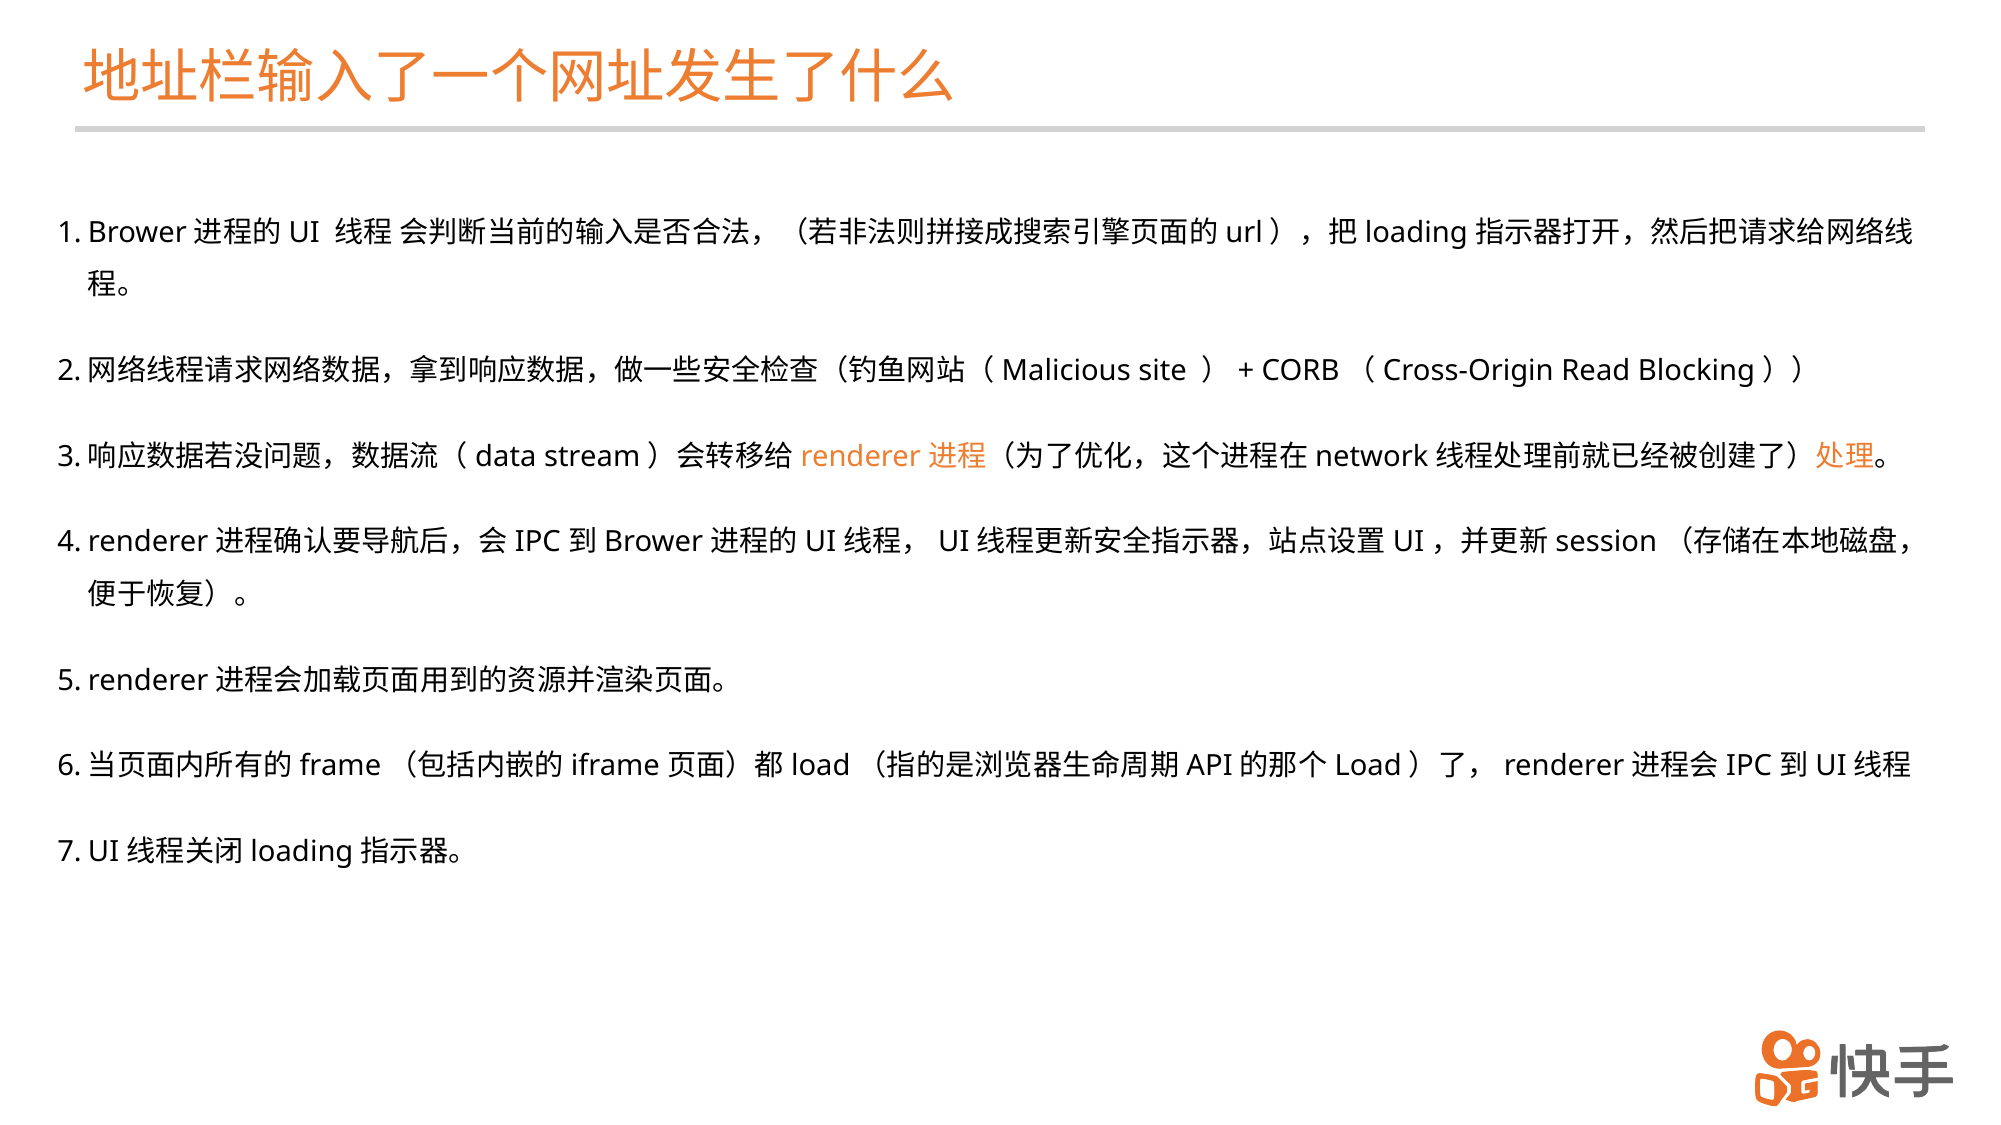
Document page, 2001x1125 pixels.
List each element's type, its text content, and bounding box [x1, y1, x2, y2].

picture [1713, 971, 2000, 1125]
text_box Brower进程的UI 线程 会判断当前的输入是否合法，（若非法则拼接成搜索引擎页面的url），把loading指示器打开，然后把请求给网络线程。 网络线程请求网络数据，拿到响应数据，做一些安全检查（钓鱼网站（Malicious site ）+ CORB（Cross-Origin Read Blocking）） 响应数据若没问题，数据流（data stream）会转移给renderer进程（为了优化，这个进程在network线程处理前就已经被创建了）处理。 renderer进程确认要导航后，会IPC到Brower进程的UI线程，UI线程更新安全指示器，站点设置UI，并更新session（存储在本地磁盘，便于恢复）。 renderer进程会加载页面用到的资源并渲染页面。 当页面内所有的frame（包括内嵌的iframe页面）都load（指的是浏览器生命周期API的那个Load）了，renderer进程会IPC到UI线程 UI线程关闭loading指示器。 [49, 188, 1951, 875]
text_box 地址栏输入了一个网址发生了什么 [74, 32, 1029, 117]
